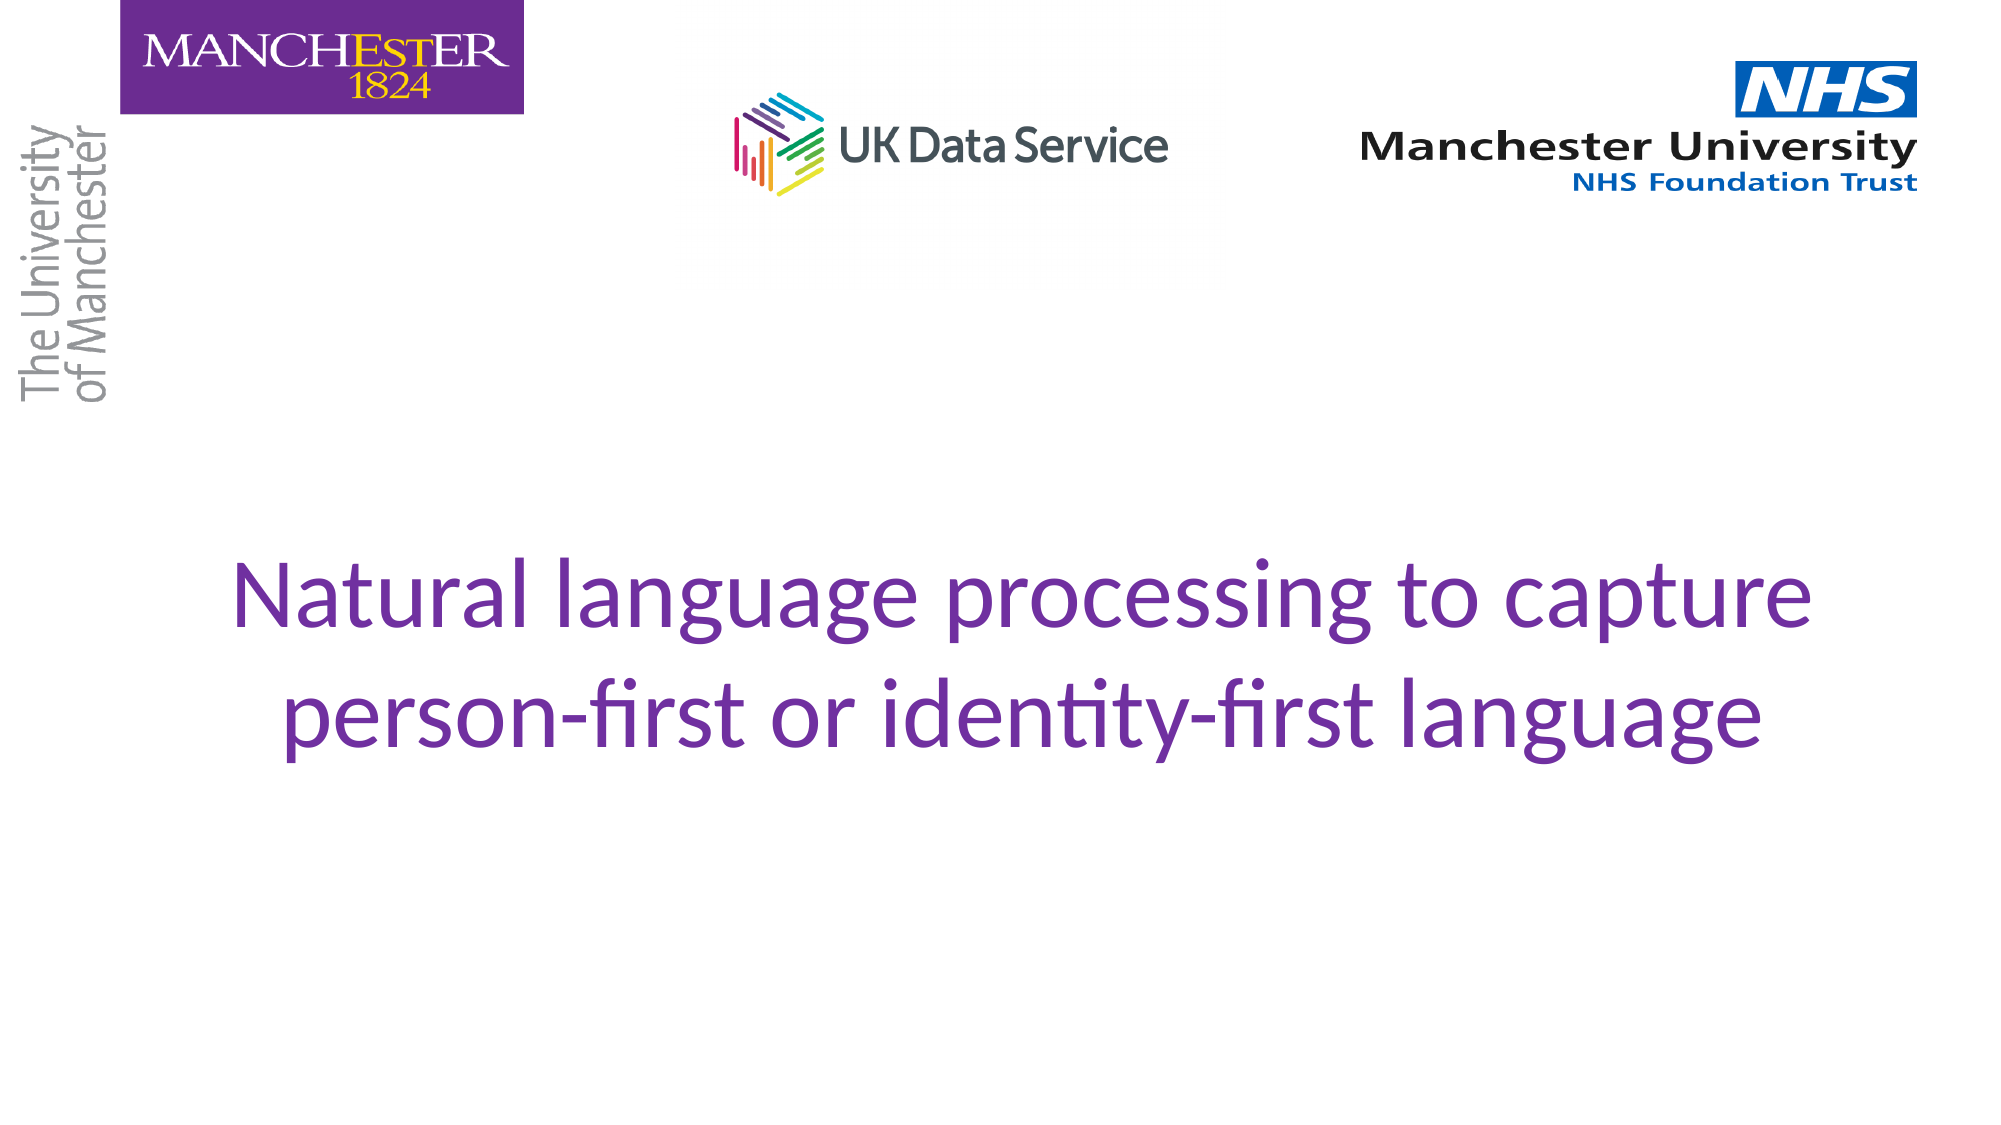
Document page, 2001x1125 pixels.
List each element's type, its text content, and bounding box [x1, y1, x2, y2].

picture [18, 0, 524, 402]
picture [674, 0, 1226, 290]
picture [1362, 61, 1917, 191]
list Natural language processing to capture person-first or identity-first language [124, 478, 1922, 816]
